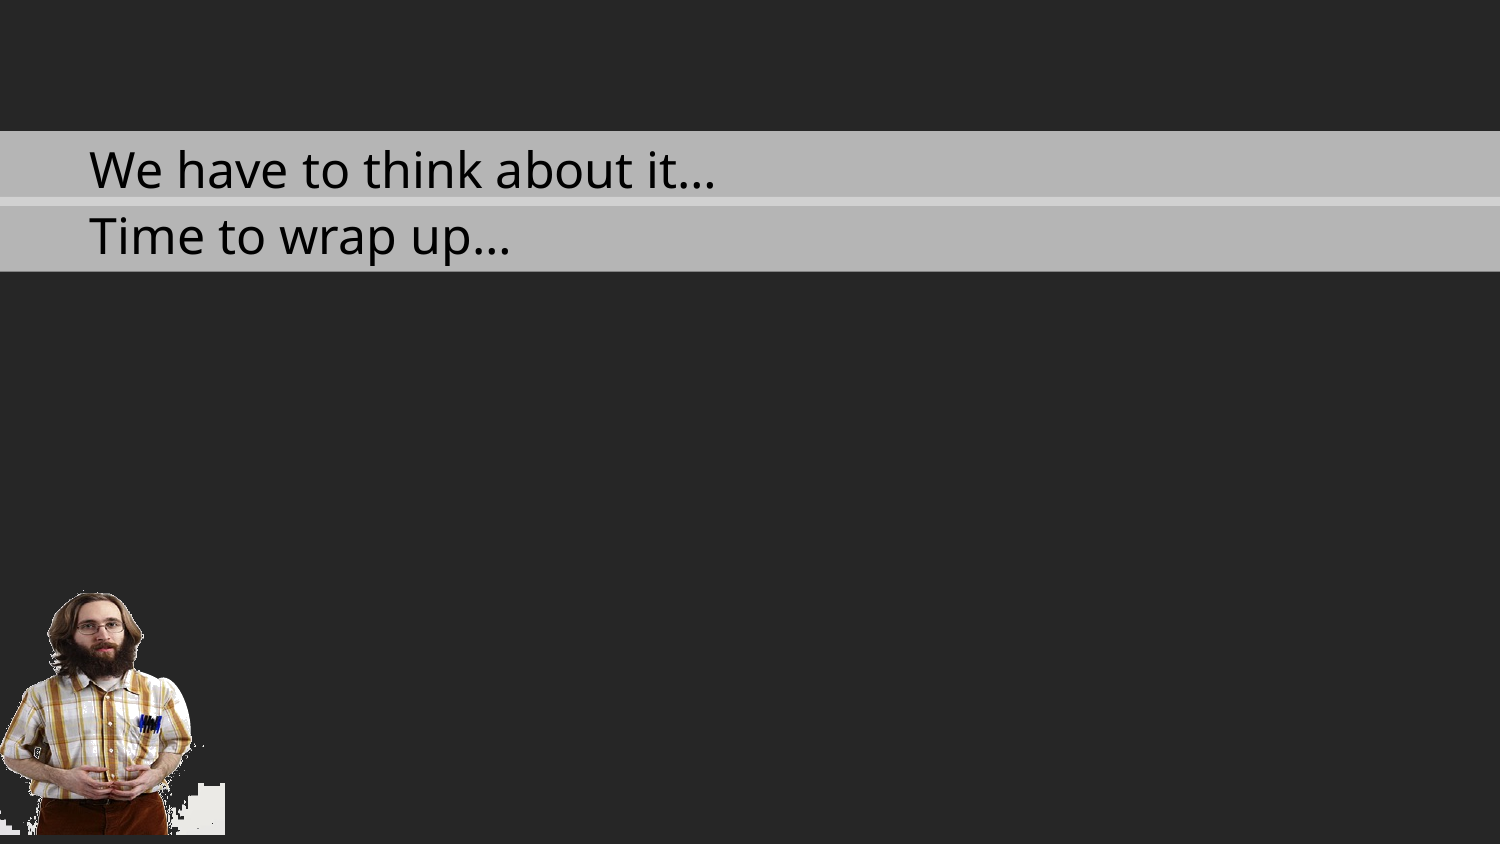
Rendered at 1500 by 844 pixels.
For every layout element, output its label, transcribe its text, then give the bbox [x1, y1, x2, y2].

text_box Time to wrap up… [0, 196, 1500, 272]
text_box We have to think about it… [0, 131, 1500, 196]
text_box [0, 590, 226, 835]
